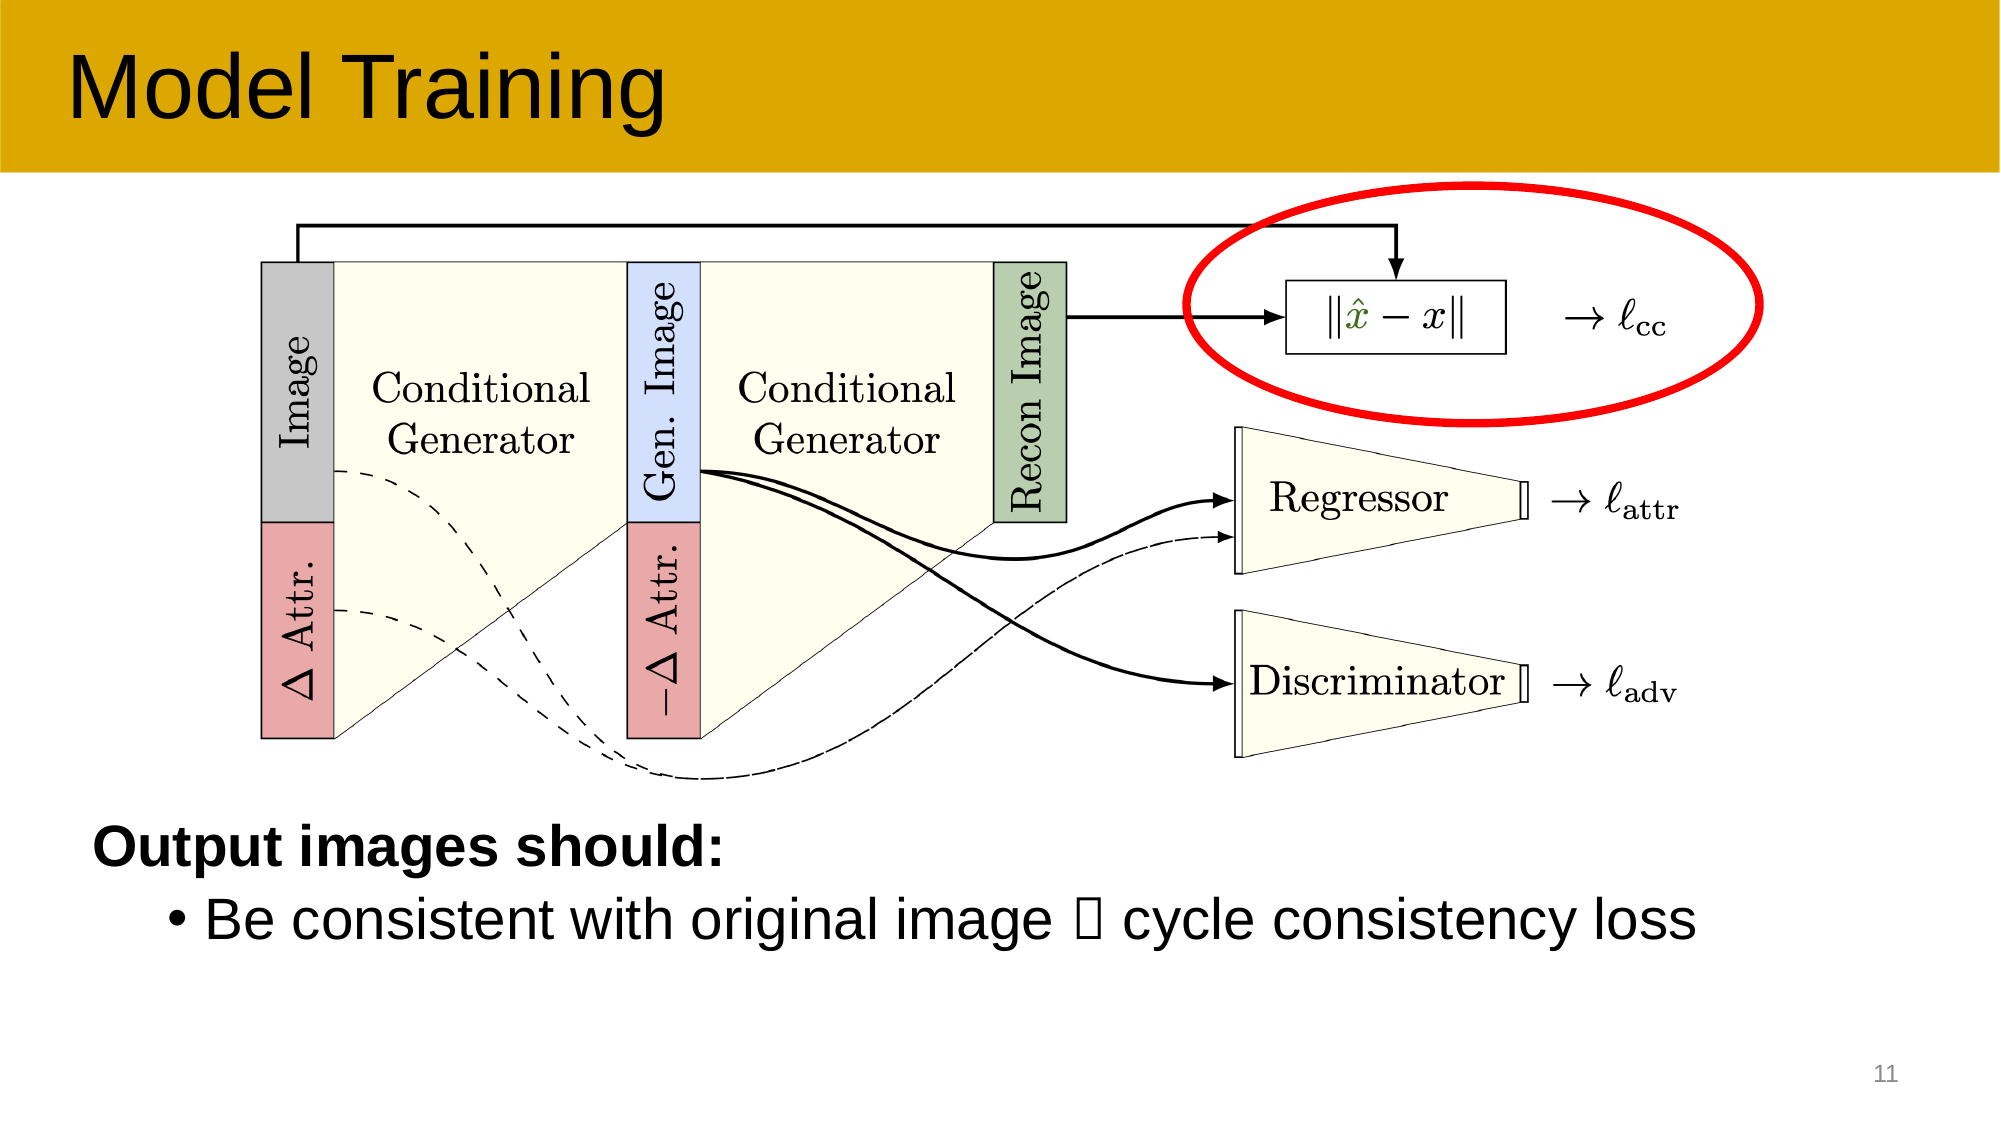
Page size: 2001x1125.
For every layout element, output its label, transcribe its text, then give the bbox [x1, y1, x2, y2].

text_box Output images should: Be consistent with original image  cycle consistency loss [77, 808, 1914, 1121]
text_box [1725, 241, 1765, 368]
picture [196, 181, 1723, 802]
title Model Training [51, 4, 1915, 174]
slide_number 11 [1464, 1042, 1915, 1103]
